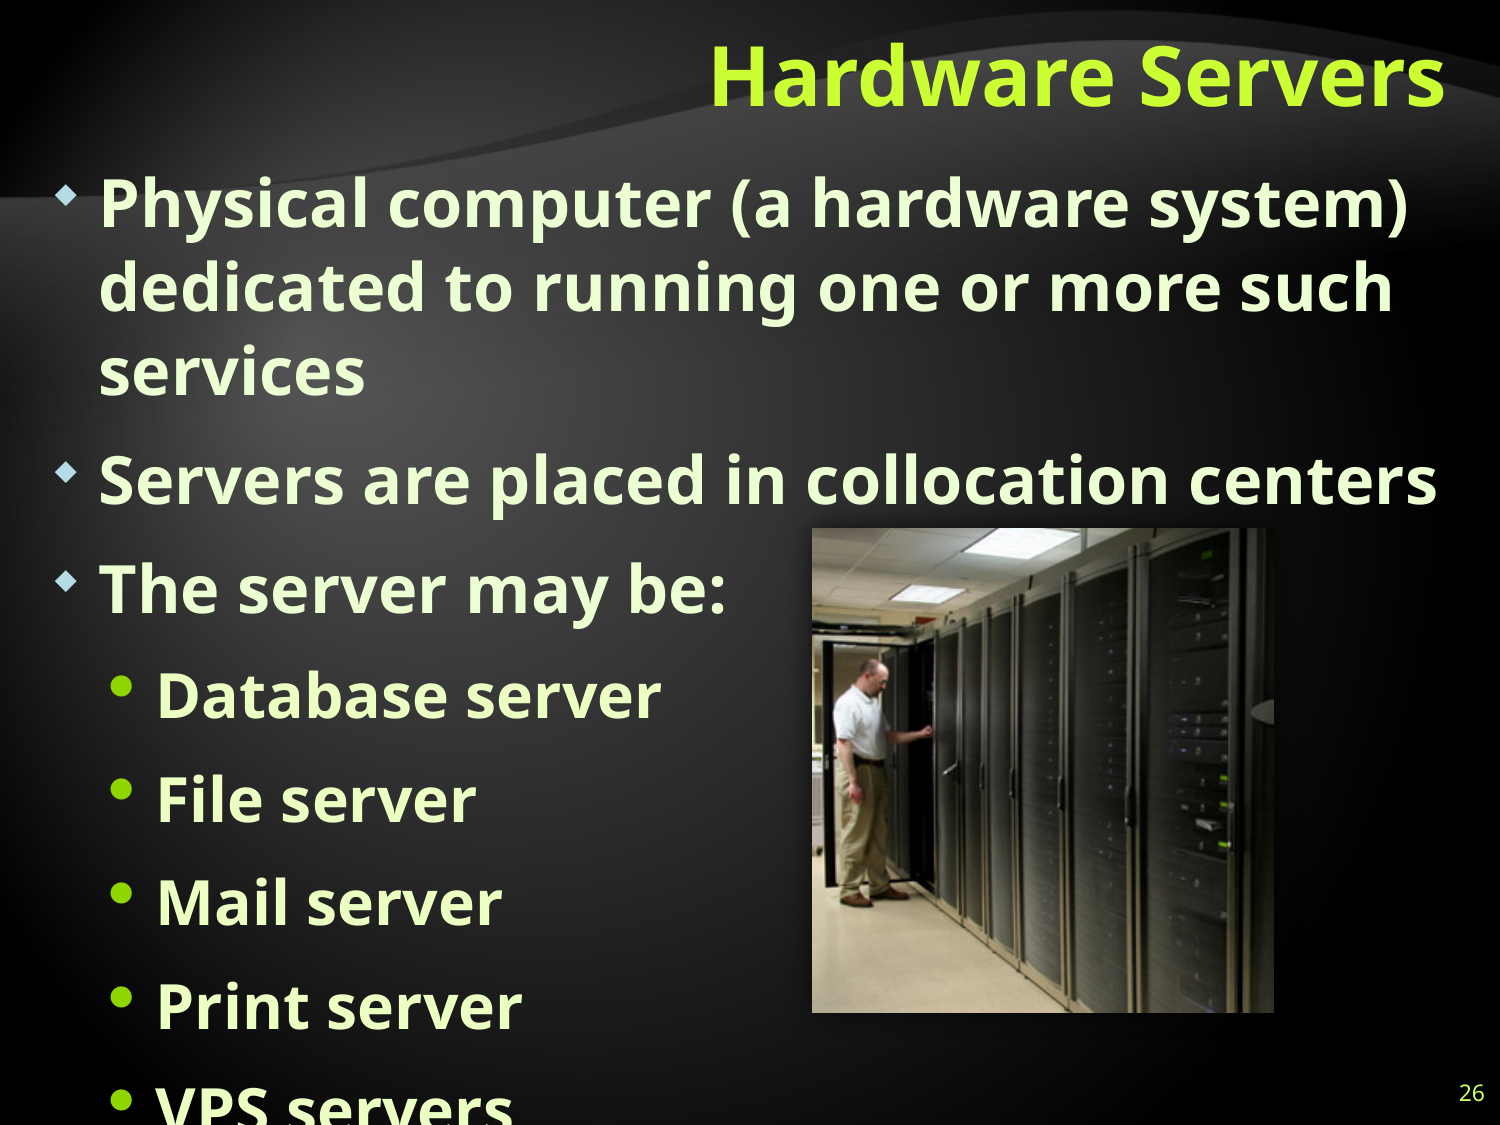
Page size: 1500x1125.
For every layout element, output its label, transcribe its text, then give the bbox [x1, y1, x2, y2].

picture [0, 0, 1500, 1125]
slide_number 26 [1425, 1074, 1500, 1113]
picture [812, 527, 1274, 1013]
list Physical computer (a hardware system) dedicated to running one or more such services Servers are placed in collocation centers The server may be: Database server File server Mail server Print server VPS servers [37, 149, 1463, 1100]
title Hardware Servers [300, 12, 1463, 149]
